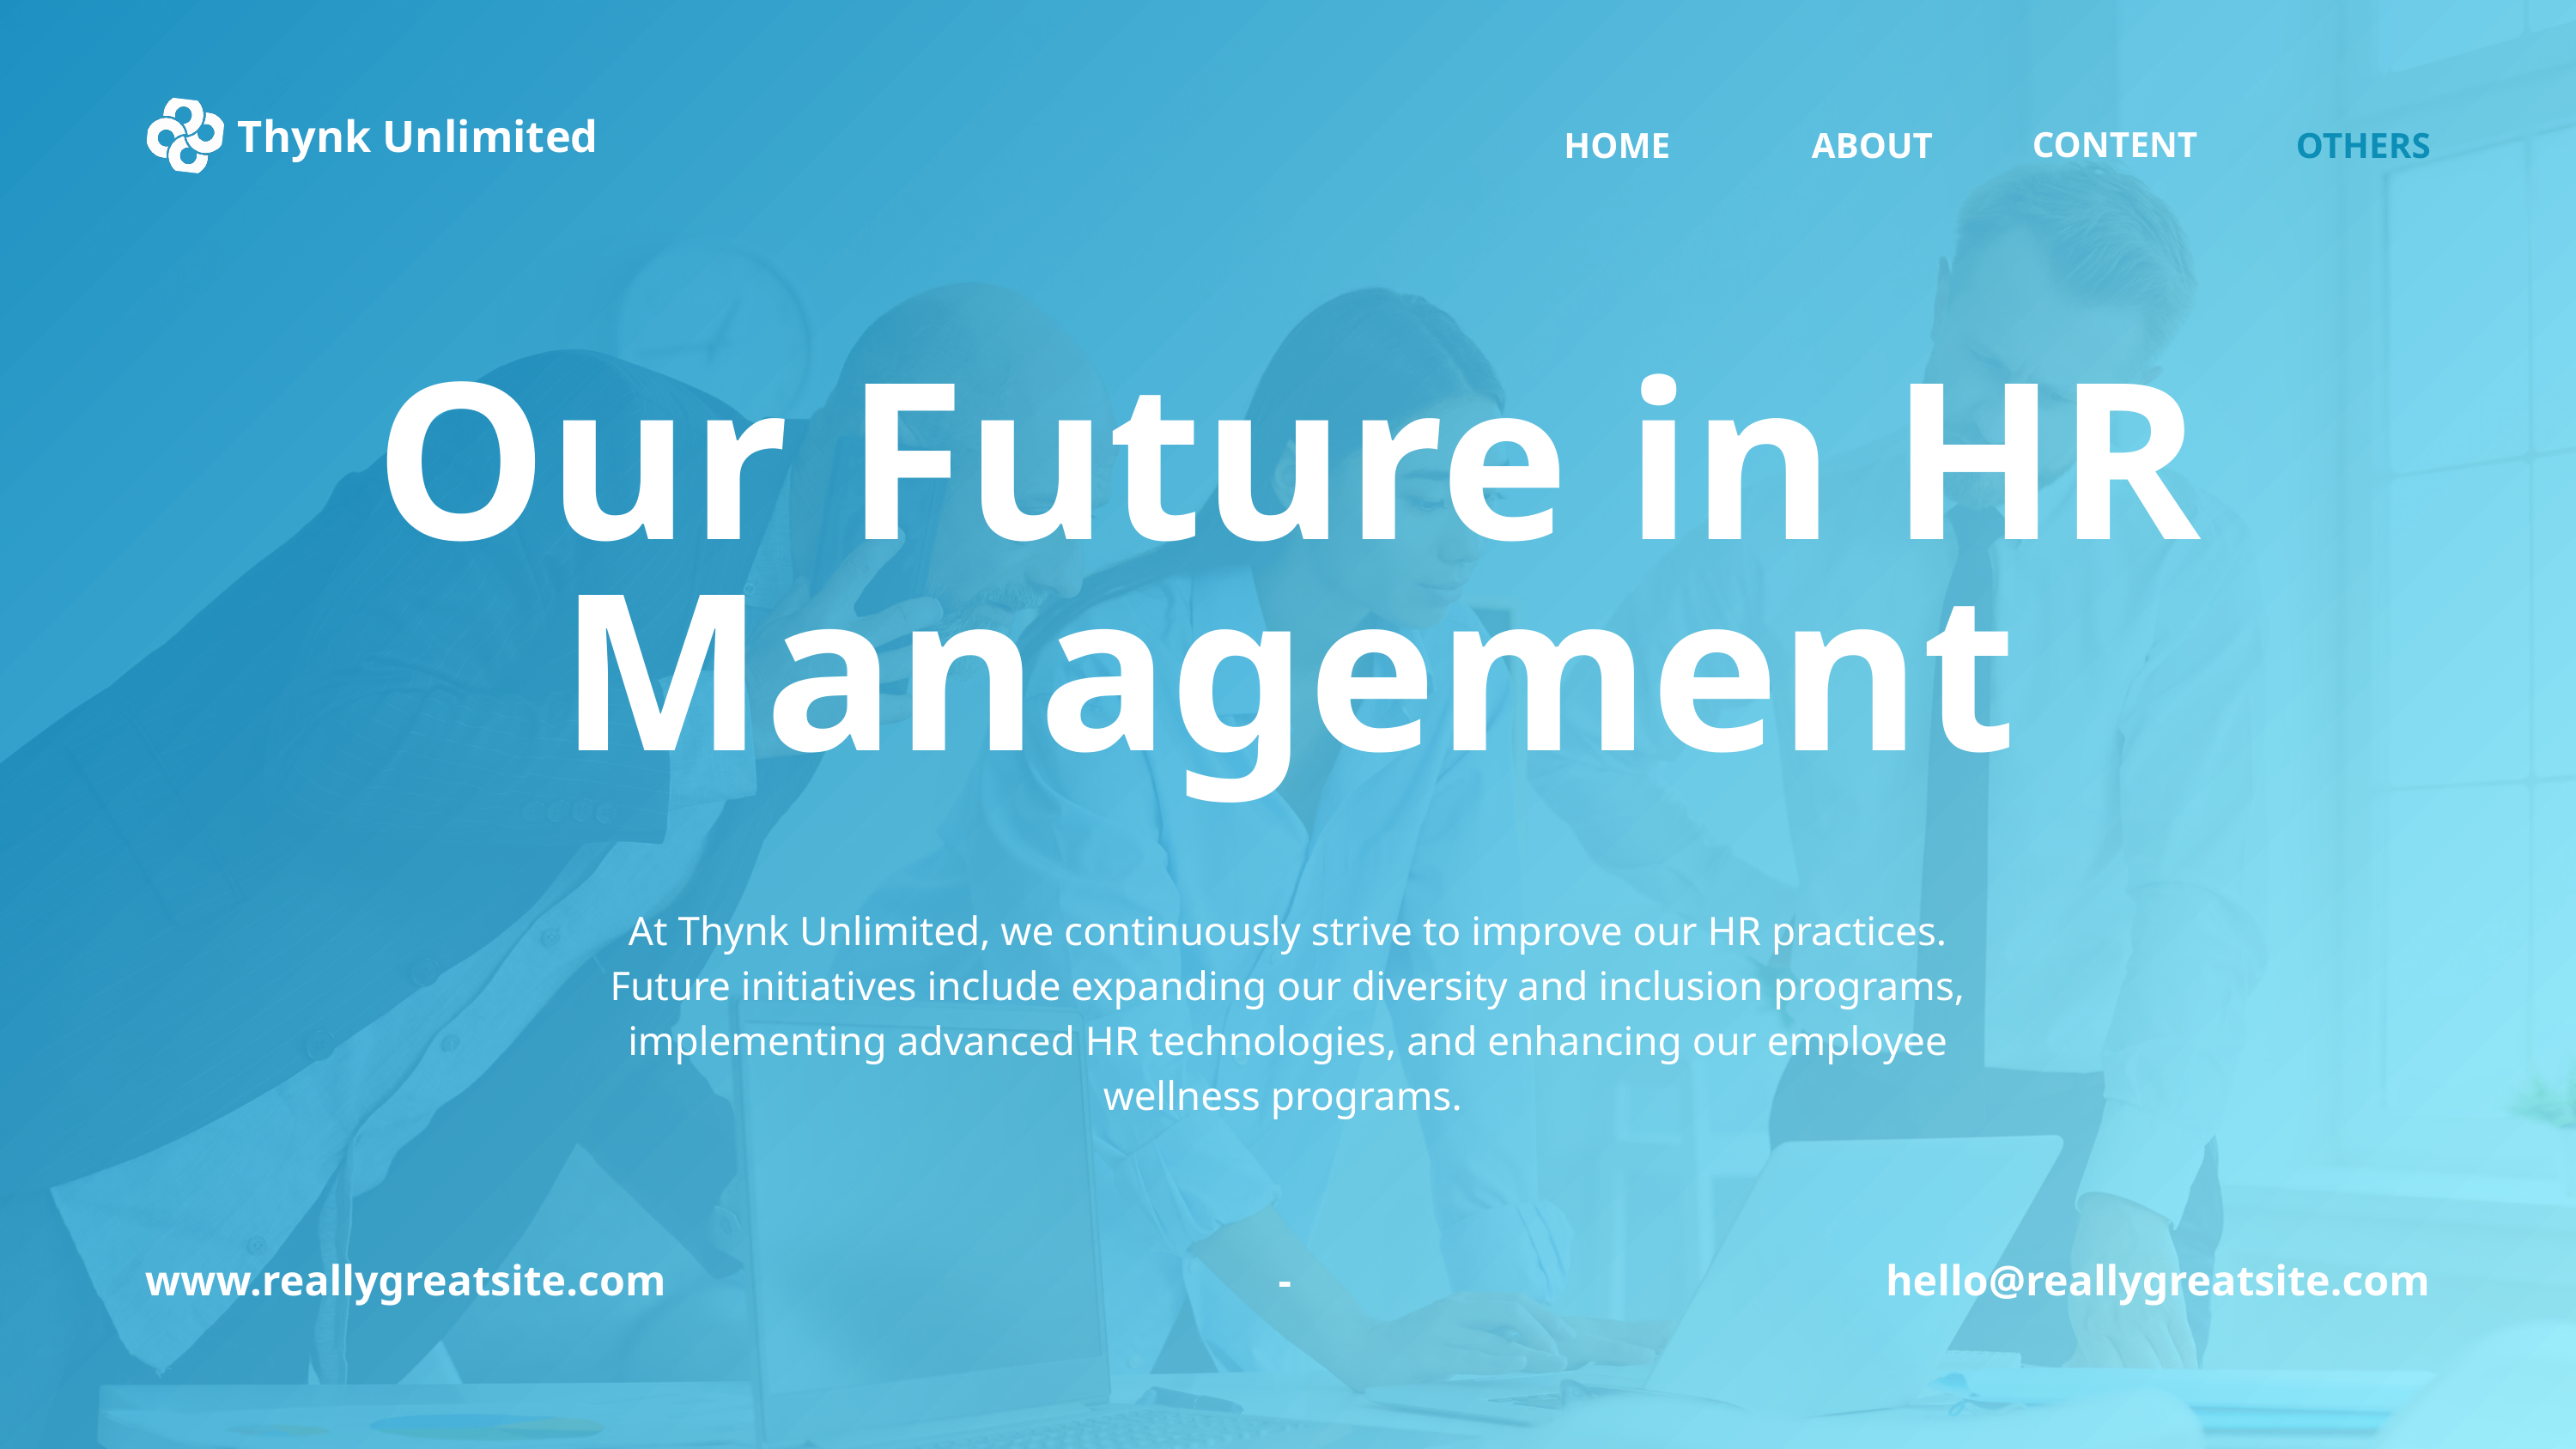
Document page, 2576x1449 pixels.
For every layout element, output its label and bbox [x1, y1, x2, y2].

text_box [0, 0, 2576, 1449]
